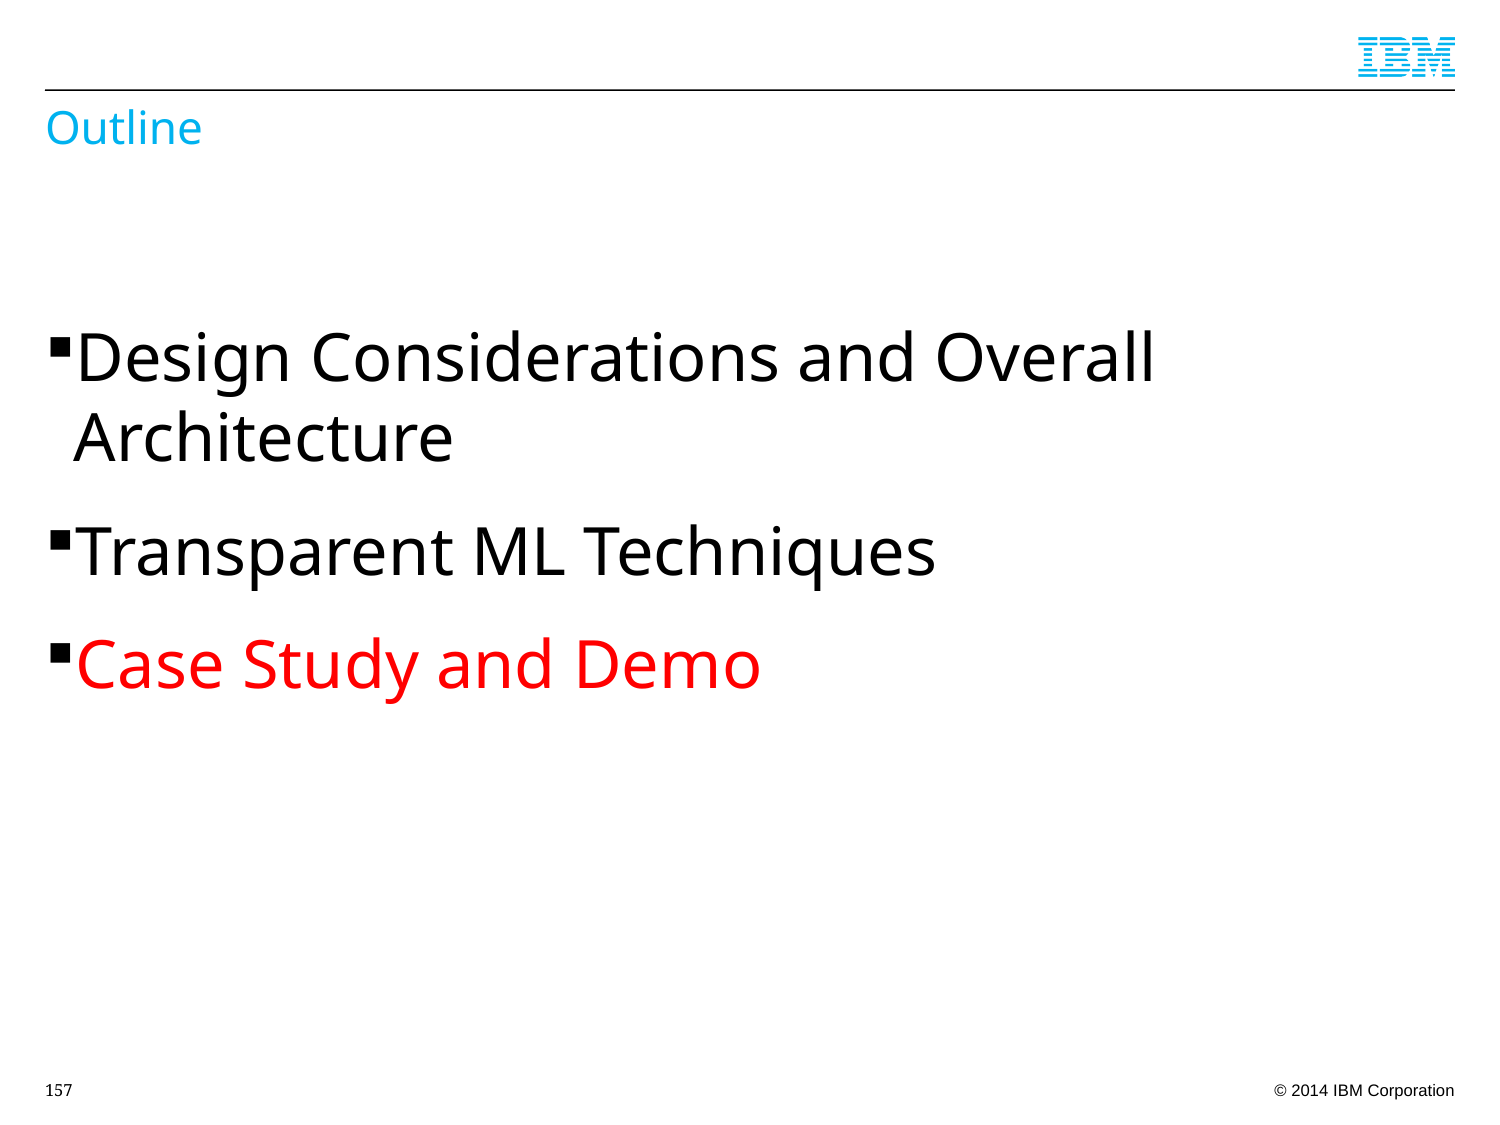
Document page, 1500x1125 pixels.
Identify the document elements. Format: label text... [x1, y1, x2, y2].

picture [1358, 37, 1455, 77]
title Outline [29, 97, 1455, 218]
slide_number 157 [29, 1072, 91, 1103]
list Design Considerations and Overall Architecture Transparent ML Techniques Case Study and Demo [29, 307, 1455, 1043]
